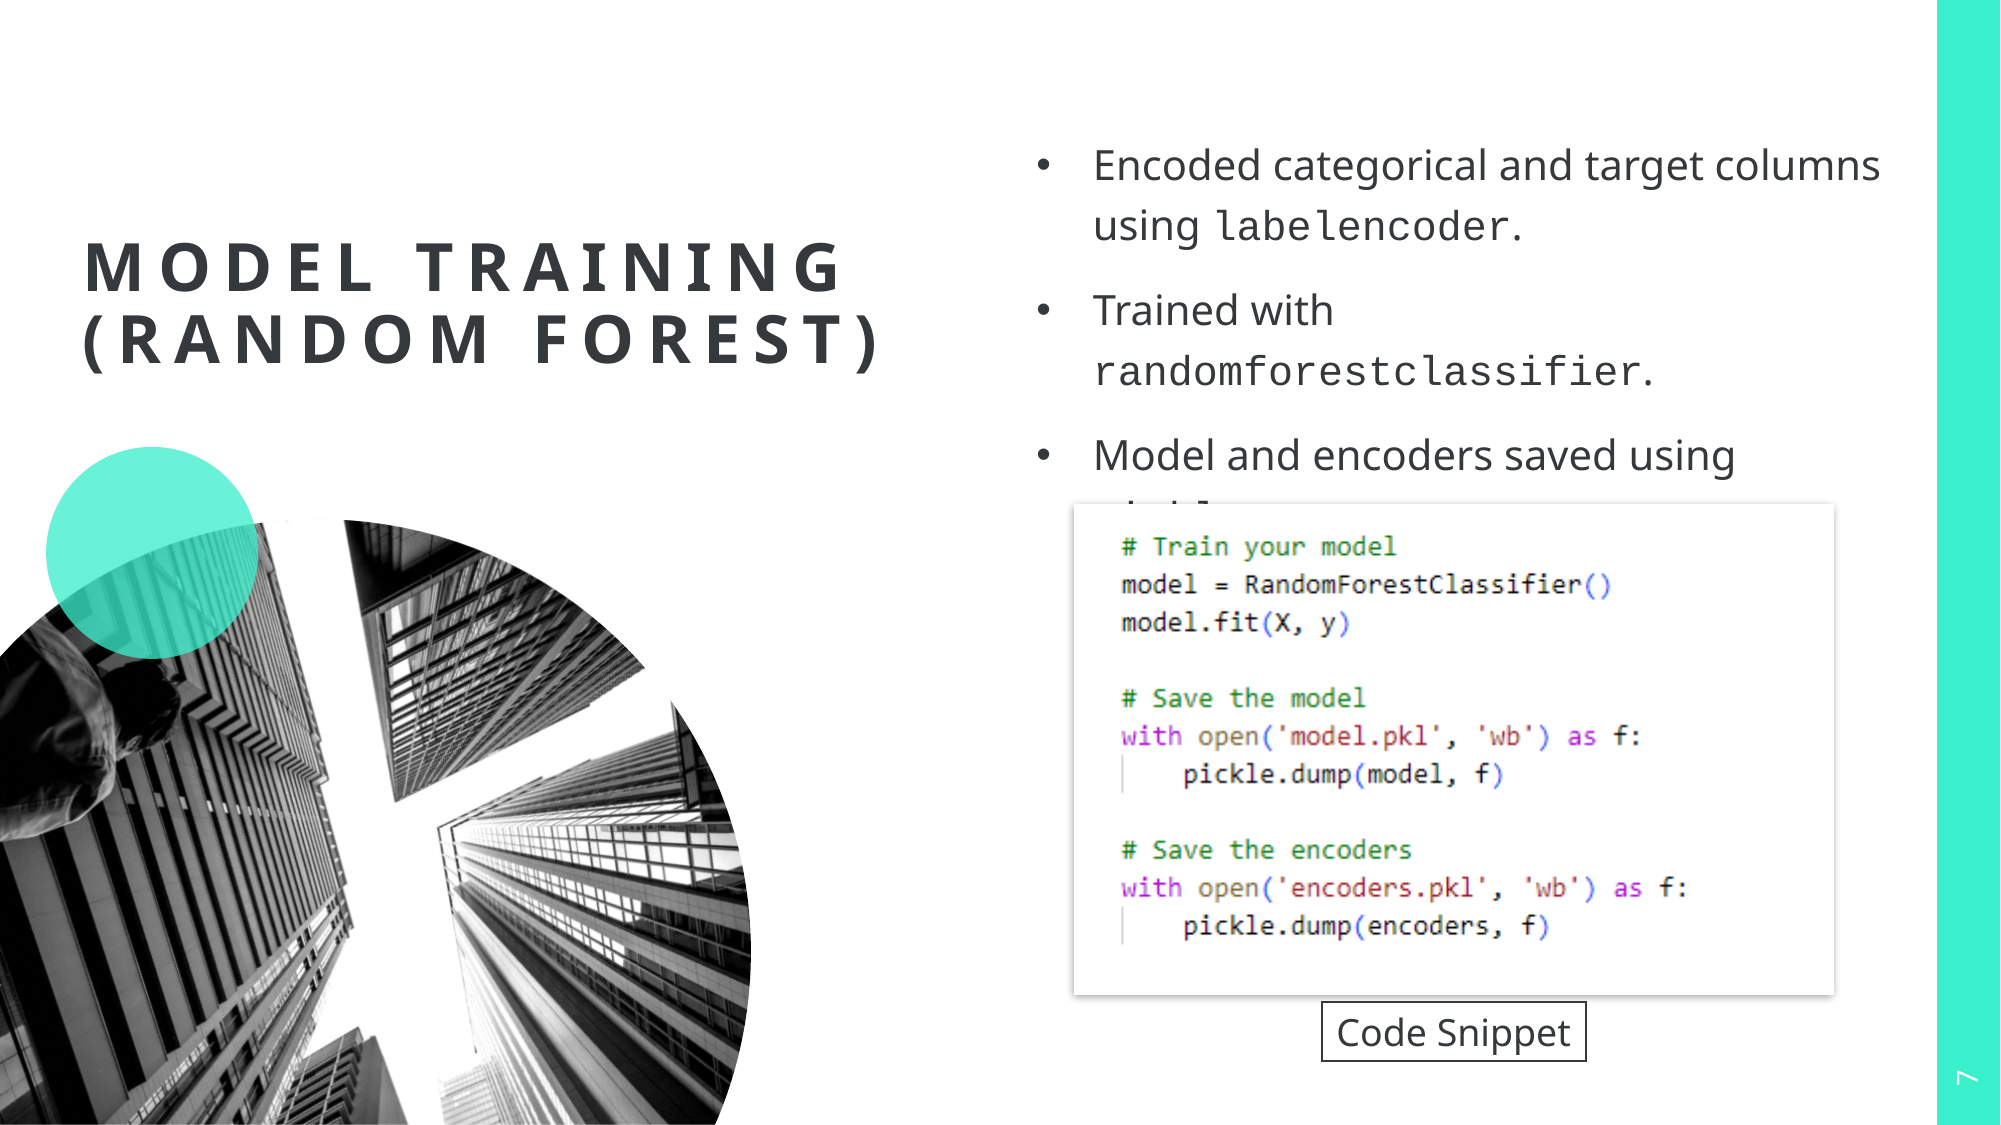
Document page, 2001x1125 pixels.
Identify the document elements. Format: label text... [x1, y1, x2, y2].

text_box Code Snippet [1321, 1001, 1587, 1062]
slide_number 7 [1937, 1032, 2000, 1125]
text_box [50, 445, 254, 518]
list Encoded categorical and target columns using labelencoder. Trained with randomforestclassifier. Model and encoders saved using pickle. [1036, 128, 1899, 584]
picture [0, 518, 751, 1125]
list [1088, 518, 1820, 981]
title Model Training (Random Forest) [82, 128, 981, 483]
